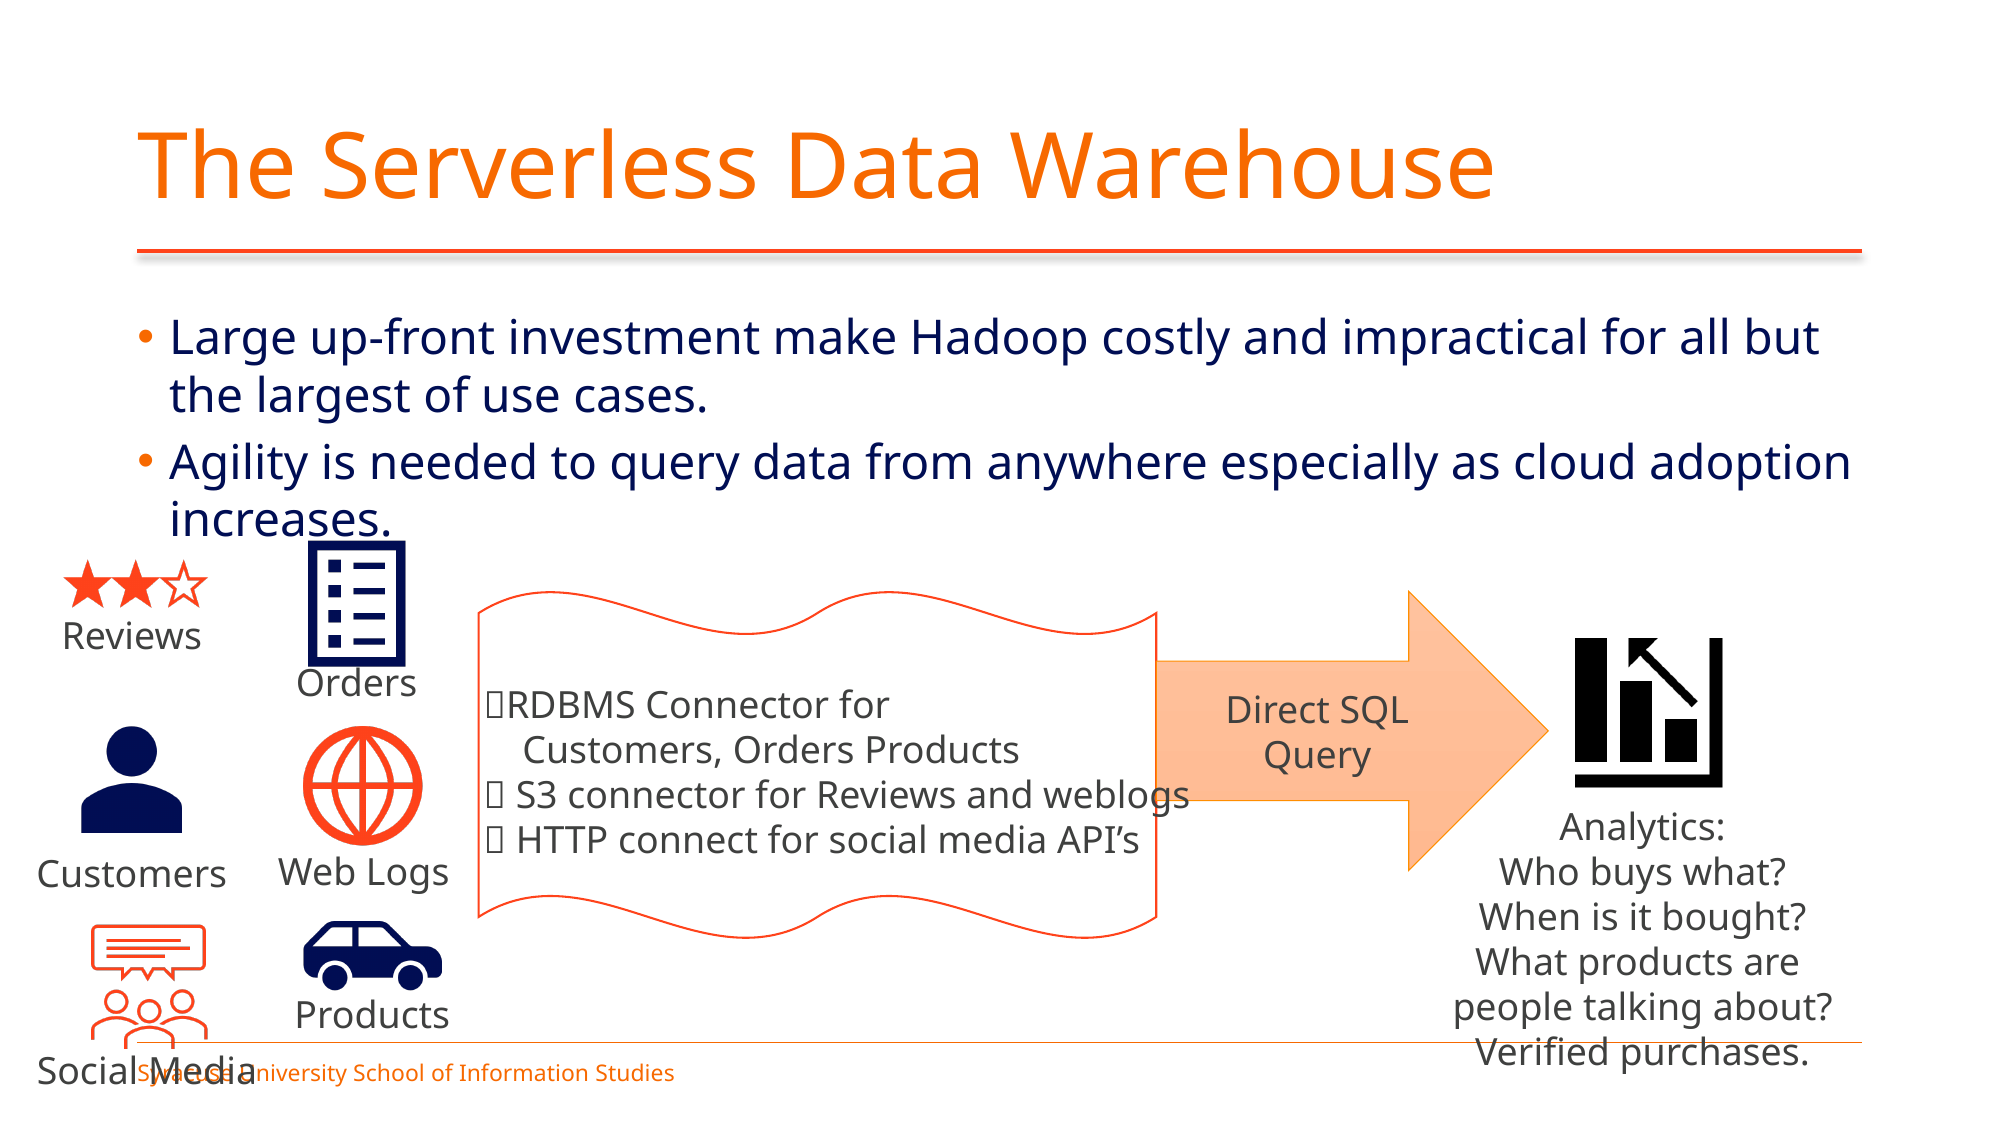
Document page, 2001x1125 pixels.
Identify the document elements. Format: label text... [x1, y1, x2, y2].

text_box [34, 507, 1826, 1101]
list Large up-front investment make Hadoop costly and impractical for all but the largest of use cases. Agility is needed to query data from anywhere especially as cloud adoption increases. [137, 299, 1863, 556]
title The Serverless Data Warehouse [137, 59, 1863, 278]
